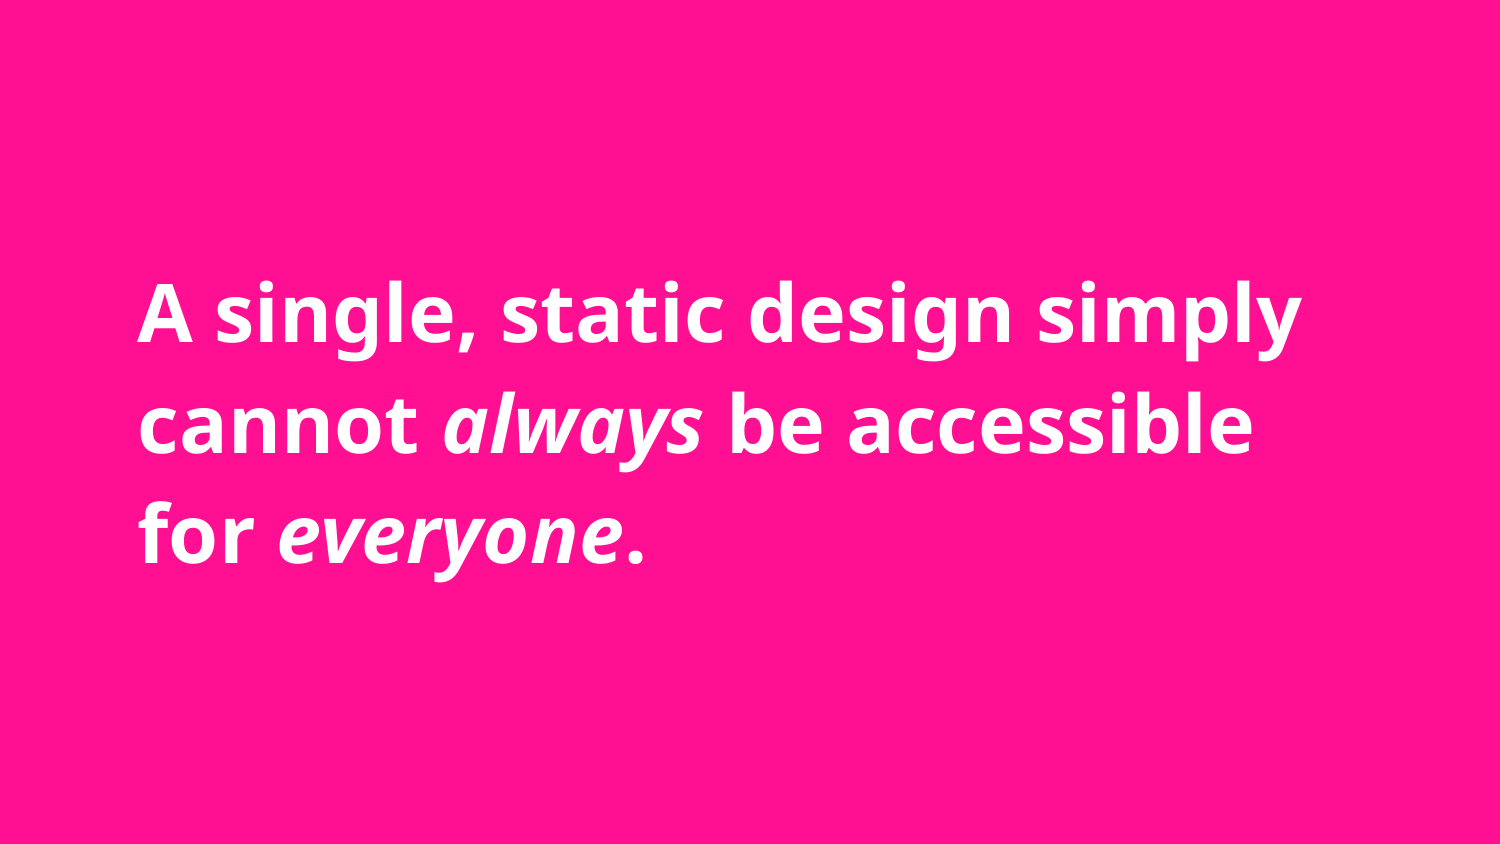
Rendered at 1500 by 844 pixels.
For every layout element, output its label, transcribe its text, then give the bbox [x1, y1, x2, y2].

text_box A single, static design simply cannot always be accessible for everyone. [122, 248, 1377, 596]
